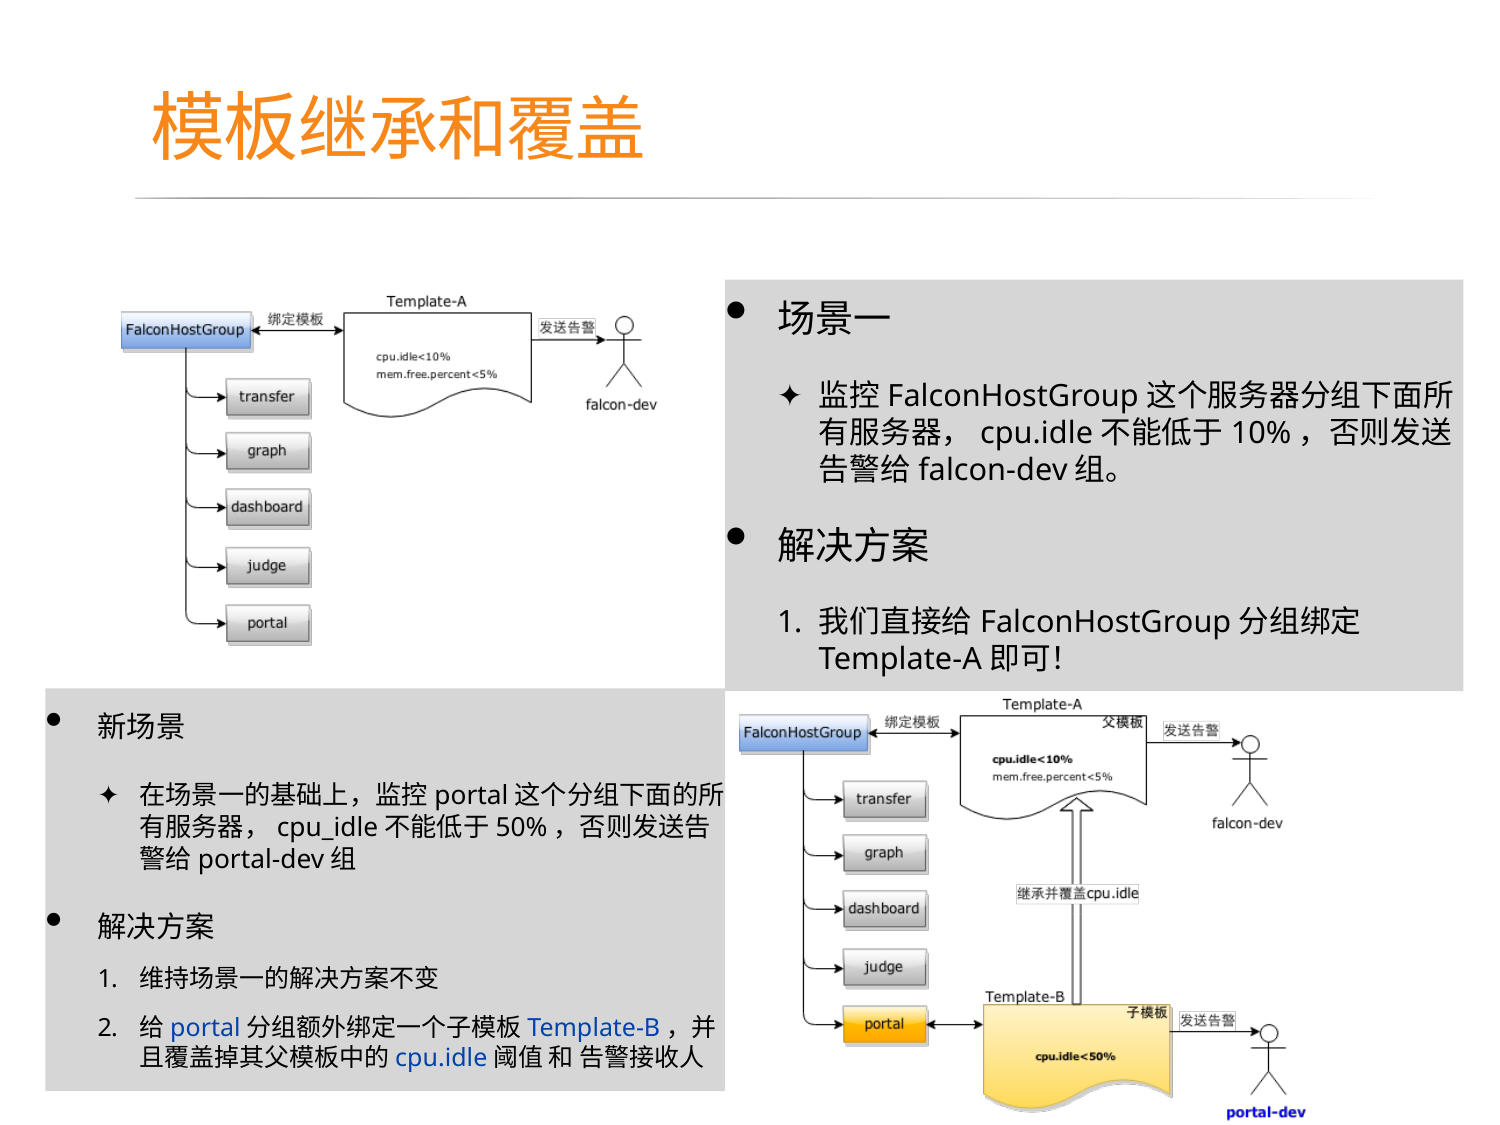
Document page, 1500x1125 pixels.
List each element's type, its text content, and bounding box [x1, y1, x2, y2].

title 模板继承和覆盖 [135, 47, 1373, 177]
text_box 新场景 在场景一的基础上，监控portal这个分组下面的所有服务器，cpu_idle不能低于50%，否则发送告警给portal-dev组 解决方案 维持场景一的解决方案不变 给portal分组额外绑定一个子模板Template-B，并且覆盖掉其父模板中的cpu.idle阈值 和 告警接收人 [45, 688, 726, 1092]
picture [135, 197, 1373, 201]
picture [739, 692, 1312, 1125]
picture [121, 289, 663, 650]
text_box 场景一 监控FalconHostGroup这个服务器分组下面所有服务器，cpu.idle不能低于10%，否则发送告警给falcon-dev组。 解决方案 我们直接给FalconHostGroup分组绑定Template-A即可！ [725, 279, 1464, 692]
